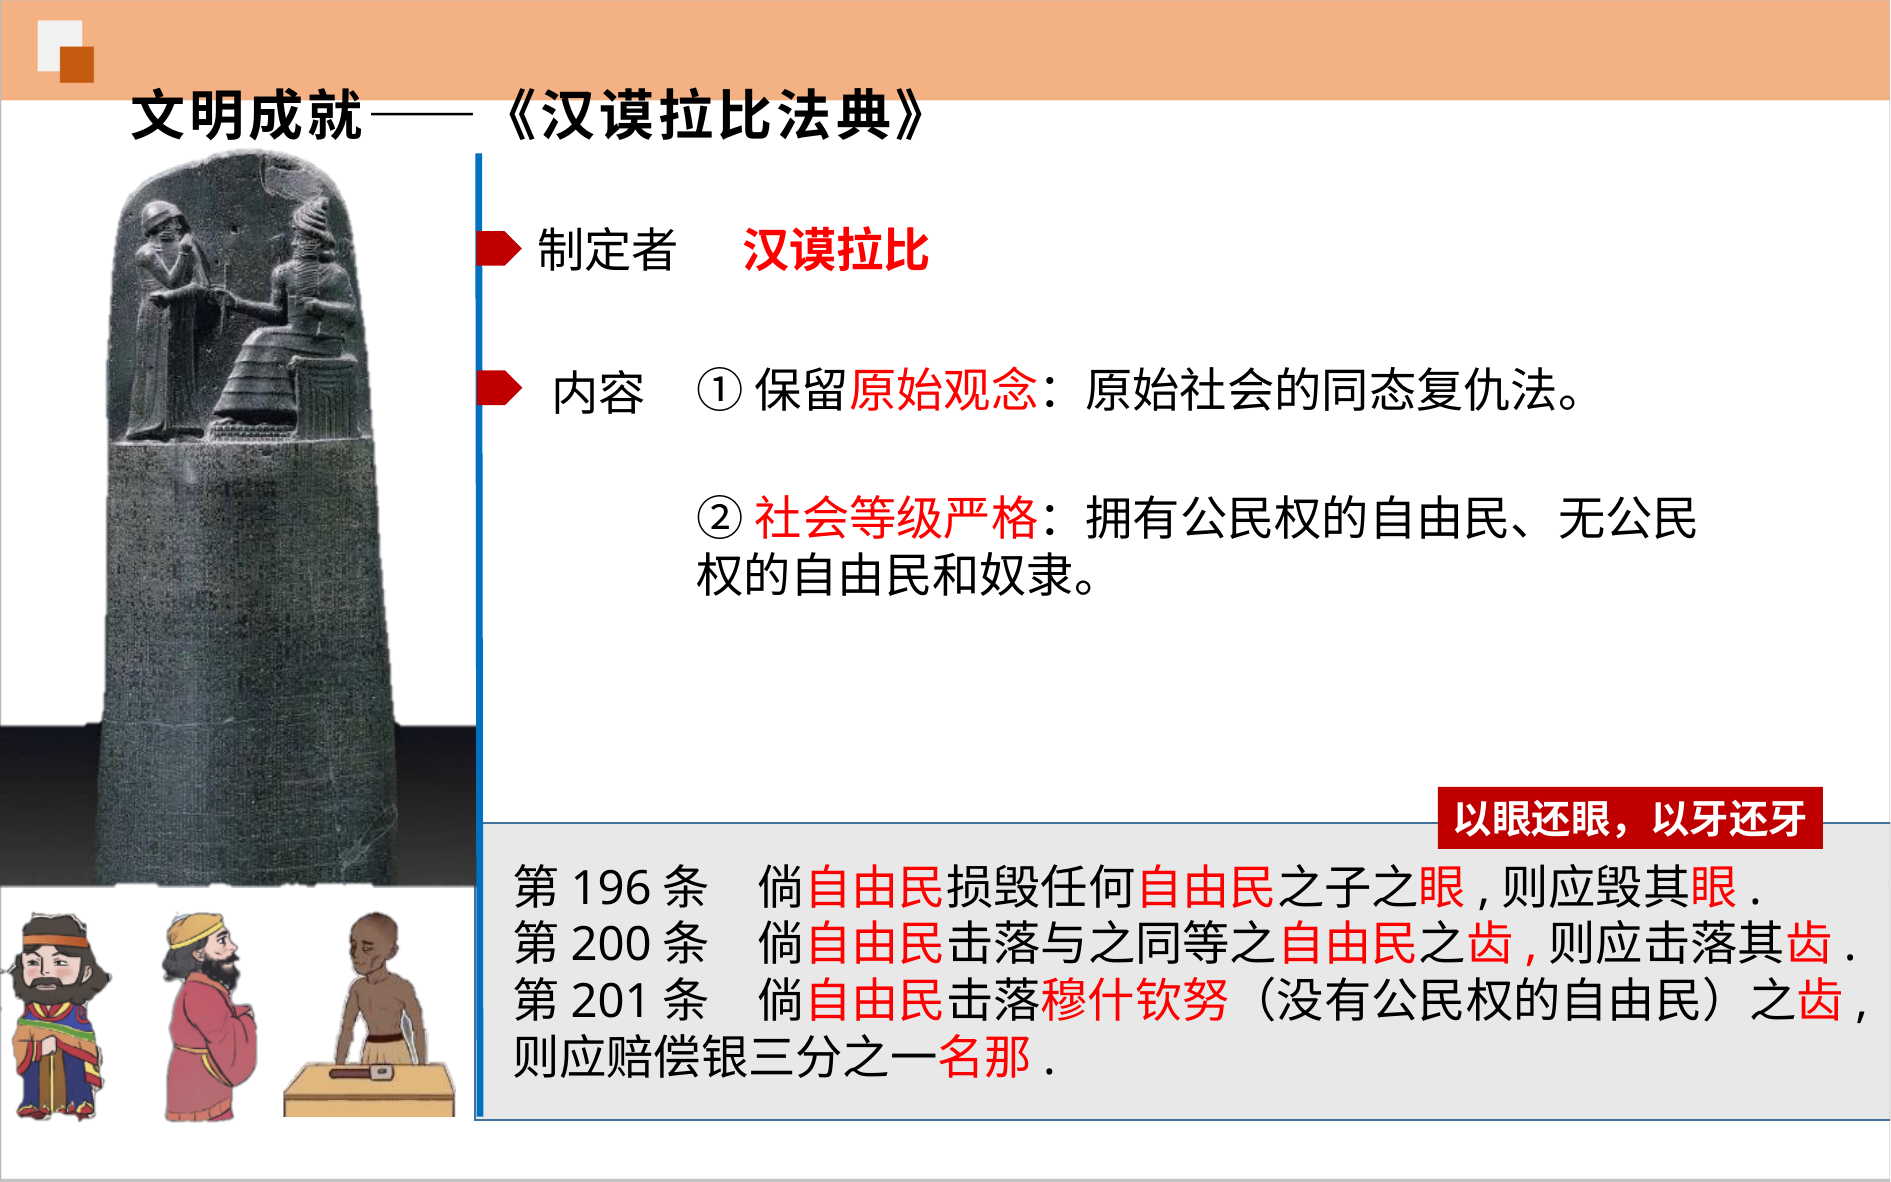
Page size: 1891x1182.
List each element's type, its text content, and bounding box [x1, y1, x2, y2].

text_box 内容 [536, 355, 661, 427]
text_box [0, 902, 456, 1123]
text_box 汉谟拉比 [727, 212, 947, 285]
text_box 以眼还眼，以牙还牙 [1437, 786, 1823, 849]
text_box [480, 230, 522, 267]
text_box 制定者 [522, 212, 695, 285]
text_box [474, 822, 1891, 1121]
text_box 第196条 倘自由民损毁任何自由民之子之眼,则应毁其眼. 第200条 倘自由民击落与之同等之自由民之齿,则应击落其齿. 第201条 倘自由民击落穆什钦努（没有公民权的自由民）之齿,则应赔偿银三分之一名那. [497, 849, 1891, 1092]
picture [0, 0, 1891, 1182]
text_box ①保留原始观念：原始社会的同态复仇法。 [681, 352, 1773, 481]
text_box 文明成就——《汉谟拉比法典》 [115, 72, 966, 154]
text_box [480, 369, 524, 407]
text_box ②社会等级严格：拥有公民权的自由民、无公民权的自由民和奴隶。 [681, 481, 1718, 667]
